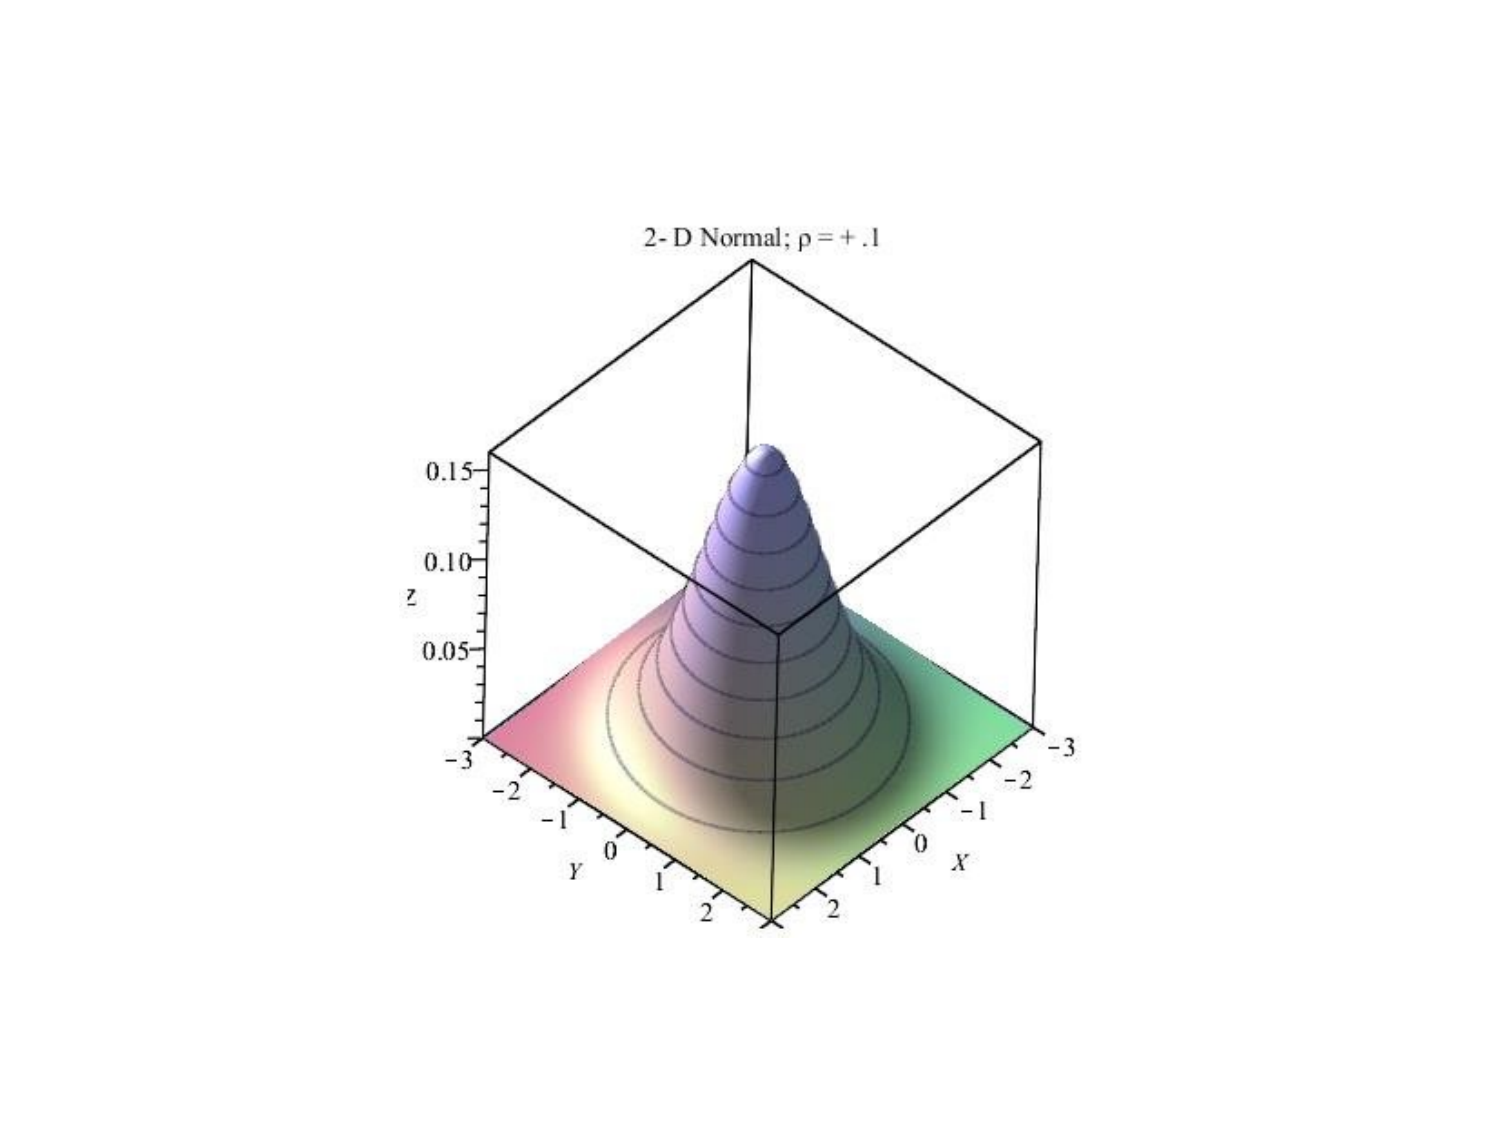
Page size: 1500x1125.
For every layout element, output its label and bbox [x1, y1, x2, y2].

picture [399, 212, 1126, 938]
